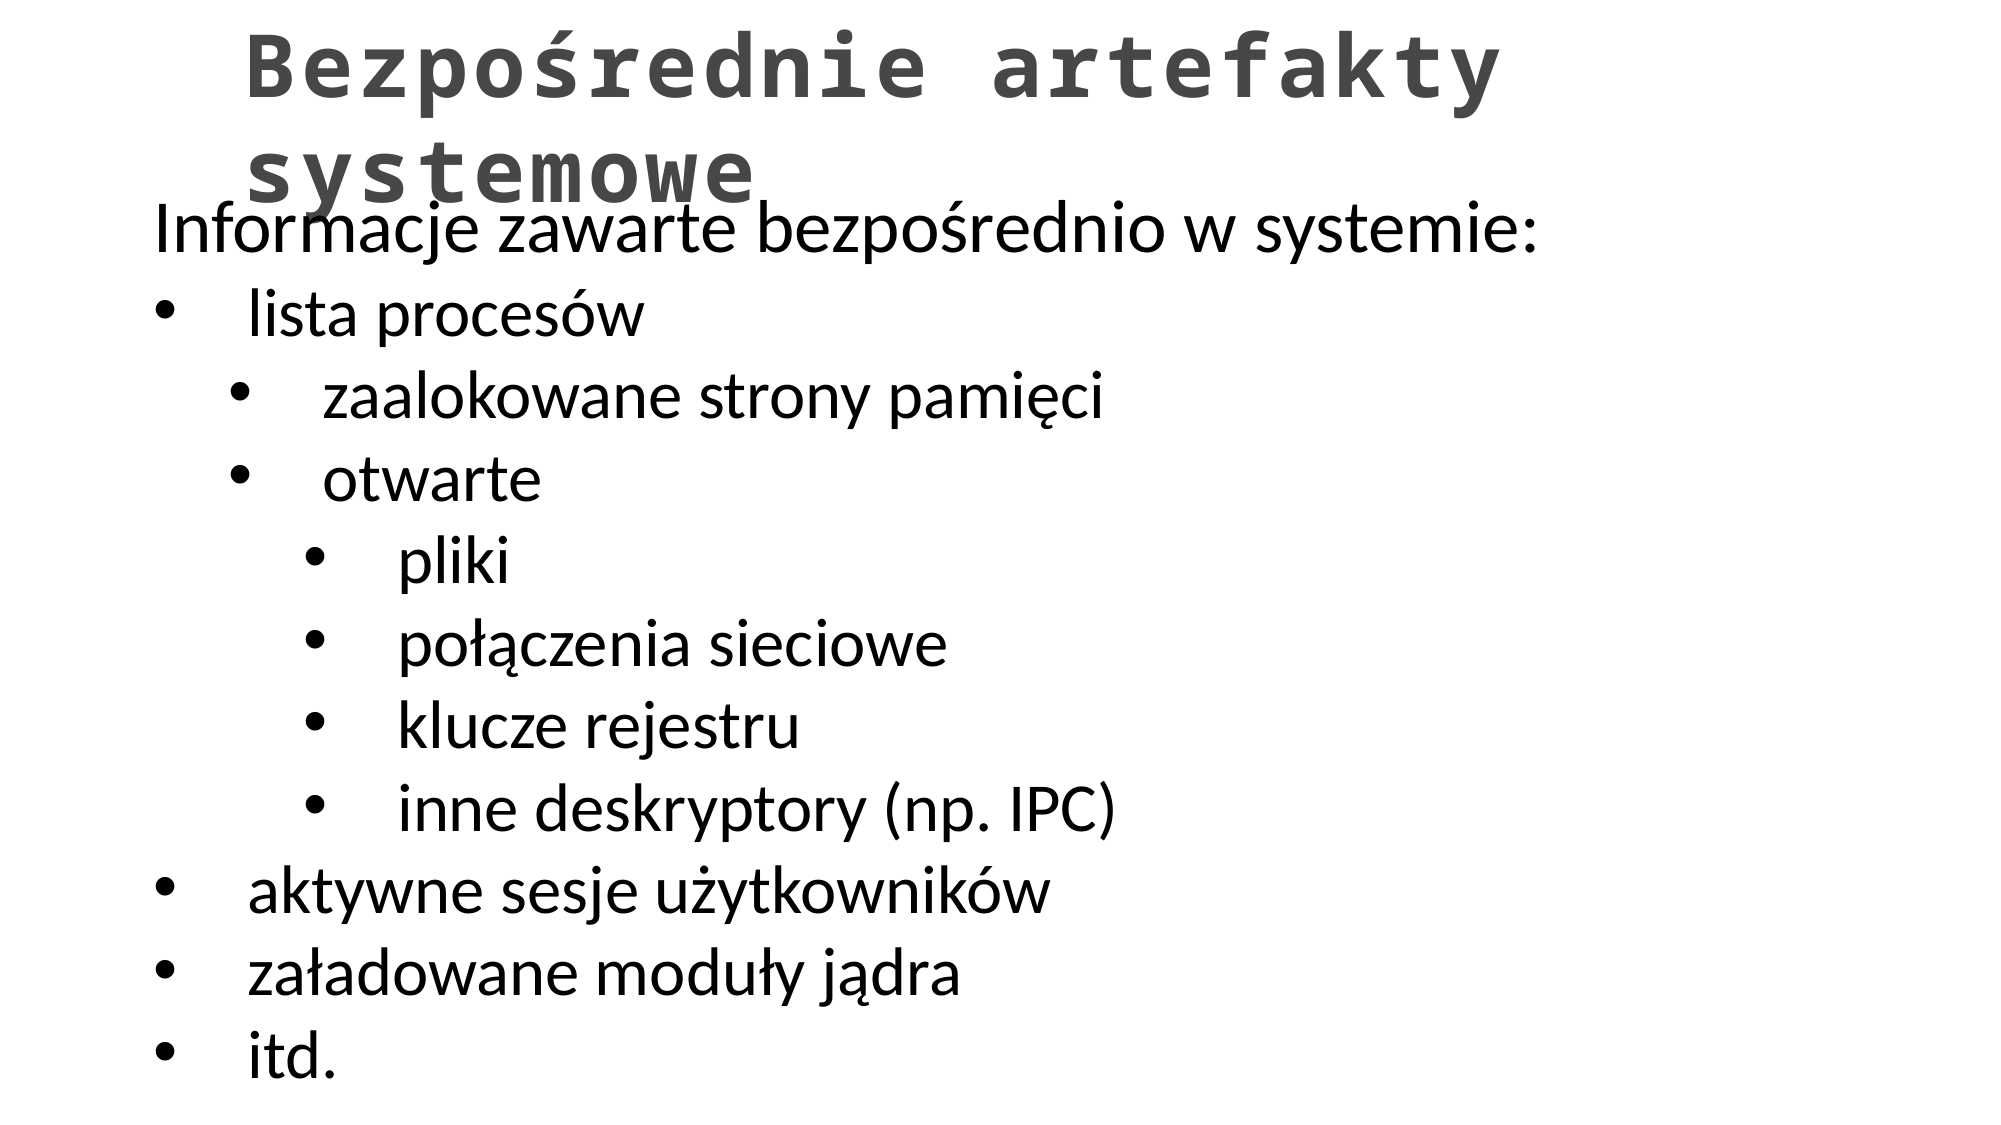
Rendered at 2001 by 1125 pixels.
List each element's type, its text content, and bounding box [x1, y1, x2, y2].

text_box Bezpośrednie artefakty systemowe [242, 10, 1979, 220]
text_box Informacje zawarte bezpośrednio w systemie: lista procesów zaalokowane strony pamięci otwarte pliki połączenia sieciowe klucze rejestru inne deskryptory (np. IPC) aktywne sesje użytkowników załadowane moduły jądra itd. [153, 177, 1825, 1093]
